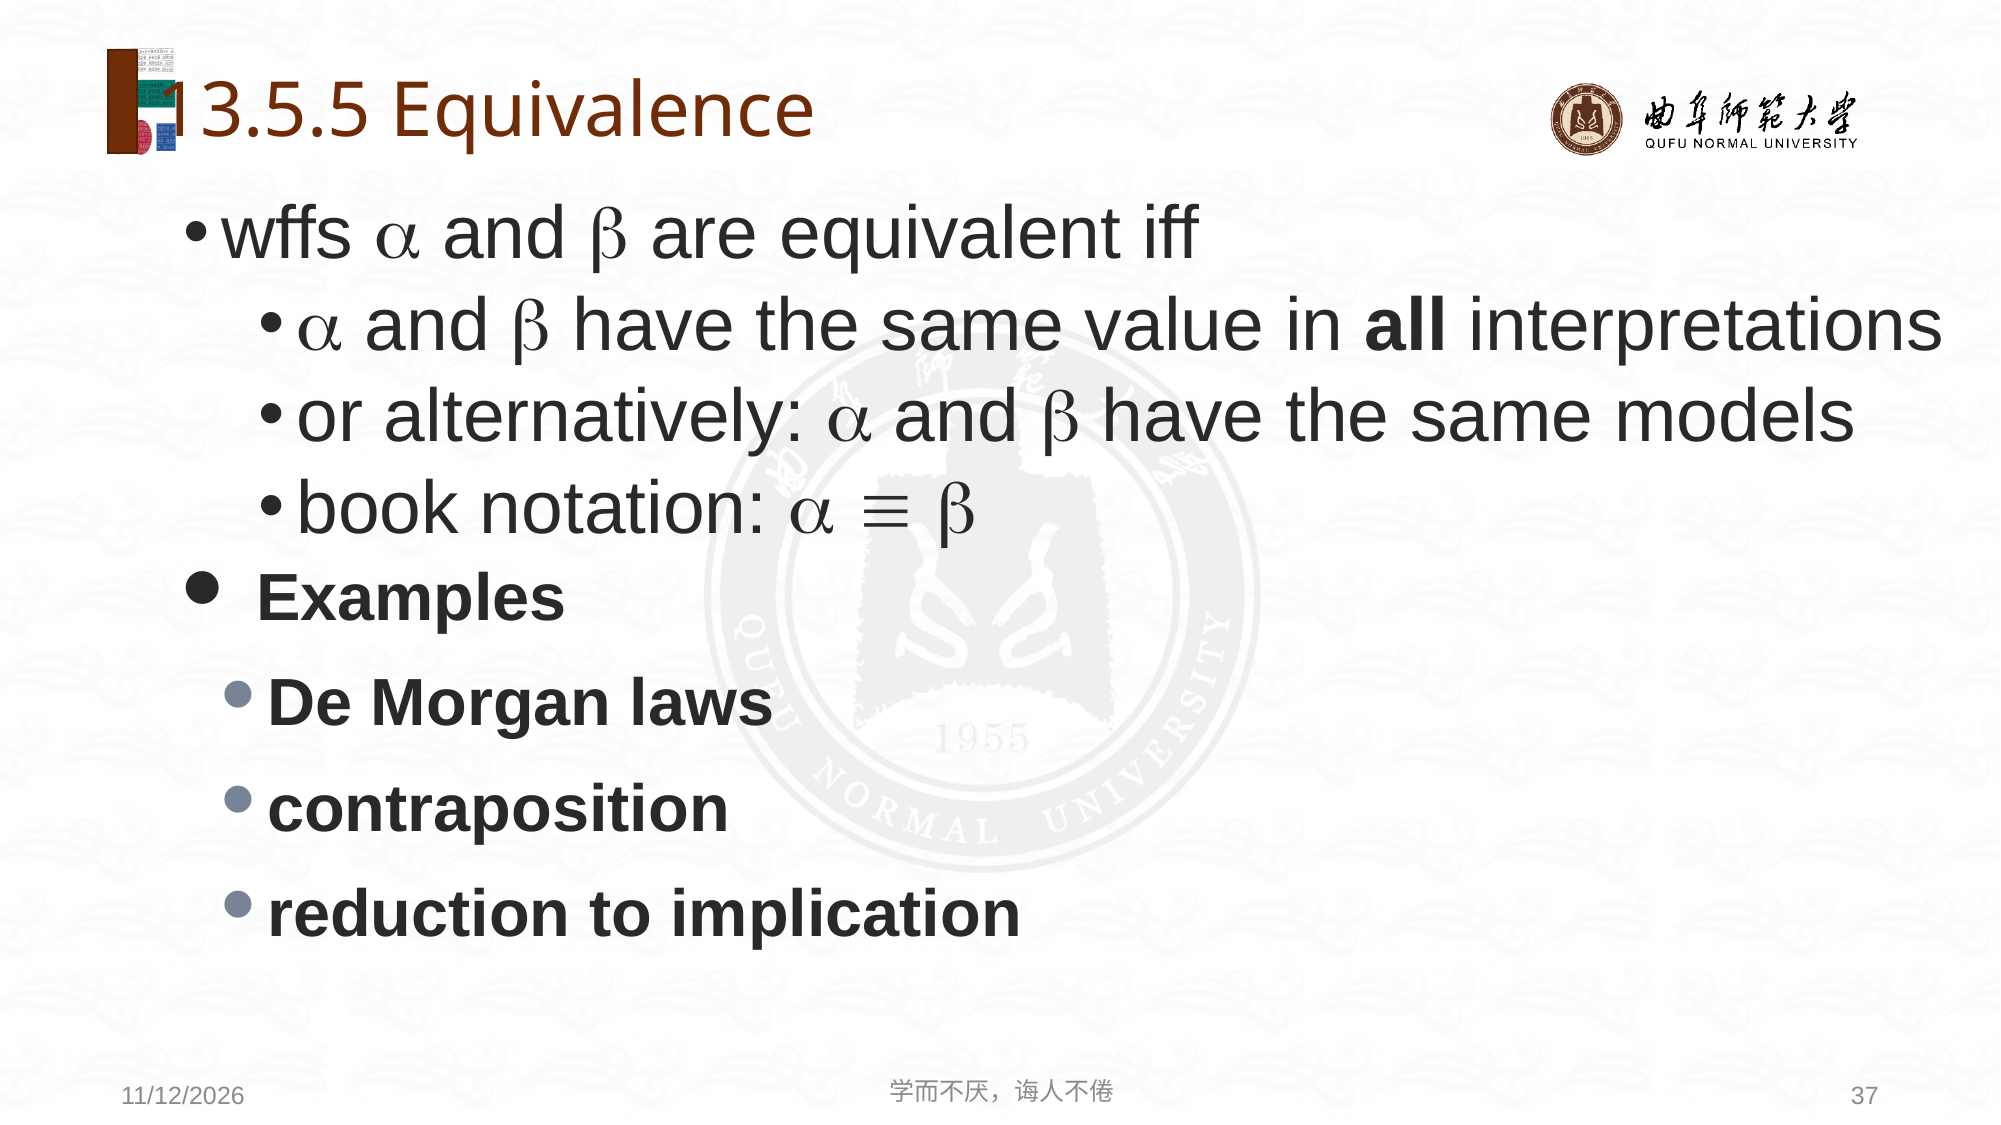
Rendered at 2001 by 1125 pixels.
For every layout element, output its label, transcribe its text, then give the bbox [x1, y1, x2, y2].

title 13.5.5 Equivalence [141, 62, 1201, 161]
text_box wffs  and  are equivalent iff  and  have the same value in all interpretations or alternatively:  and  have the same models book notation:    [169, 186, 2000, 925]
footer 学而不厌，诲人不倦 [664, 1063, 1340, 1124]
slide_number 37 [1443, 1065, 1894, 1125]
text_box Examples De Morgan laws contraposition reduction to implication [166, 555, 1828, 958]
picture [1543, 75, 1894, 158]
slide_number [106, 1065, 557, 1125]
picture [108, 46, 176, 161]
